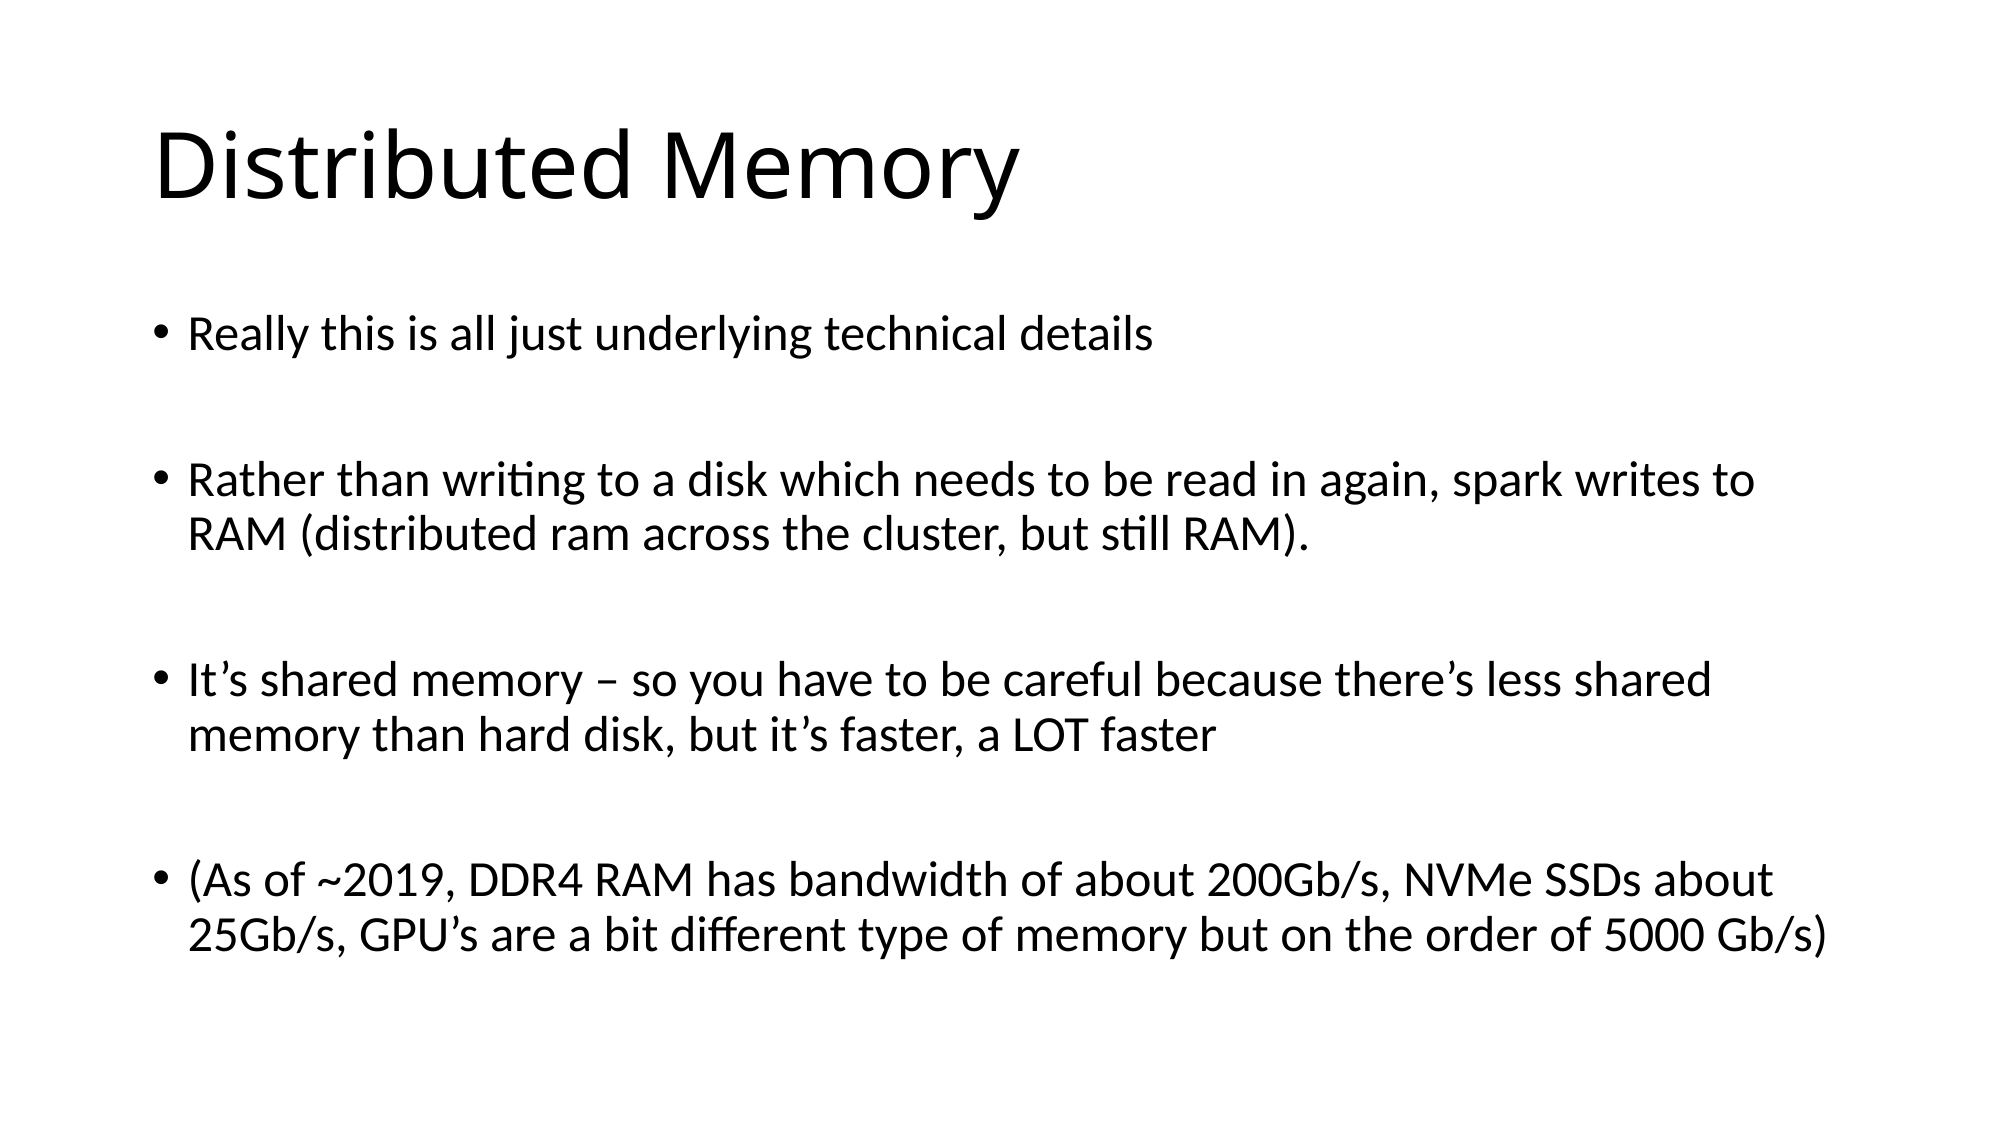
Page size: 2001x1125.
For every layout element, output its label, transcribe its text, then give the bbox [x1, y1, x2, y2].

title Distributed Memory [137, 59, 1863, 278]
list Really this is all just underlying technical details Rather than writing to a disk which needs to be read in again, spark writes to RAM (distributed ram across the cluster, but still RAM). It’s shared memory – so you have to be careful because there’s less shared memory than hard disk, but it’s faster, a LOT faster (As of ~2019, DDR4 RAM has bandwidth of about 200Gb/s, NVMe SSDs about 25Gb/s, GPU’s are a bit different type of memory but on the order of 5000 Gb/s) [137, 299, 1863, 1014]
